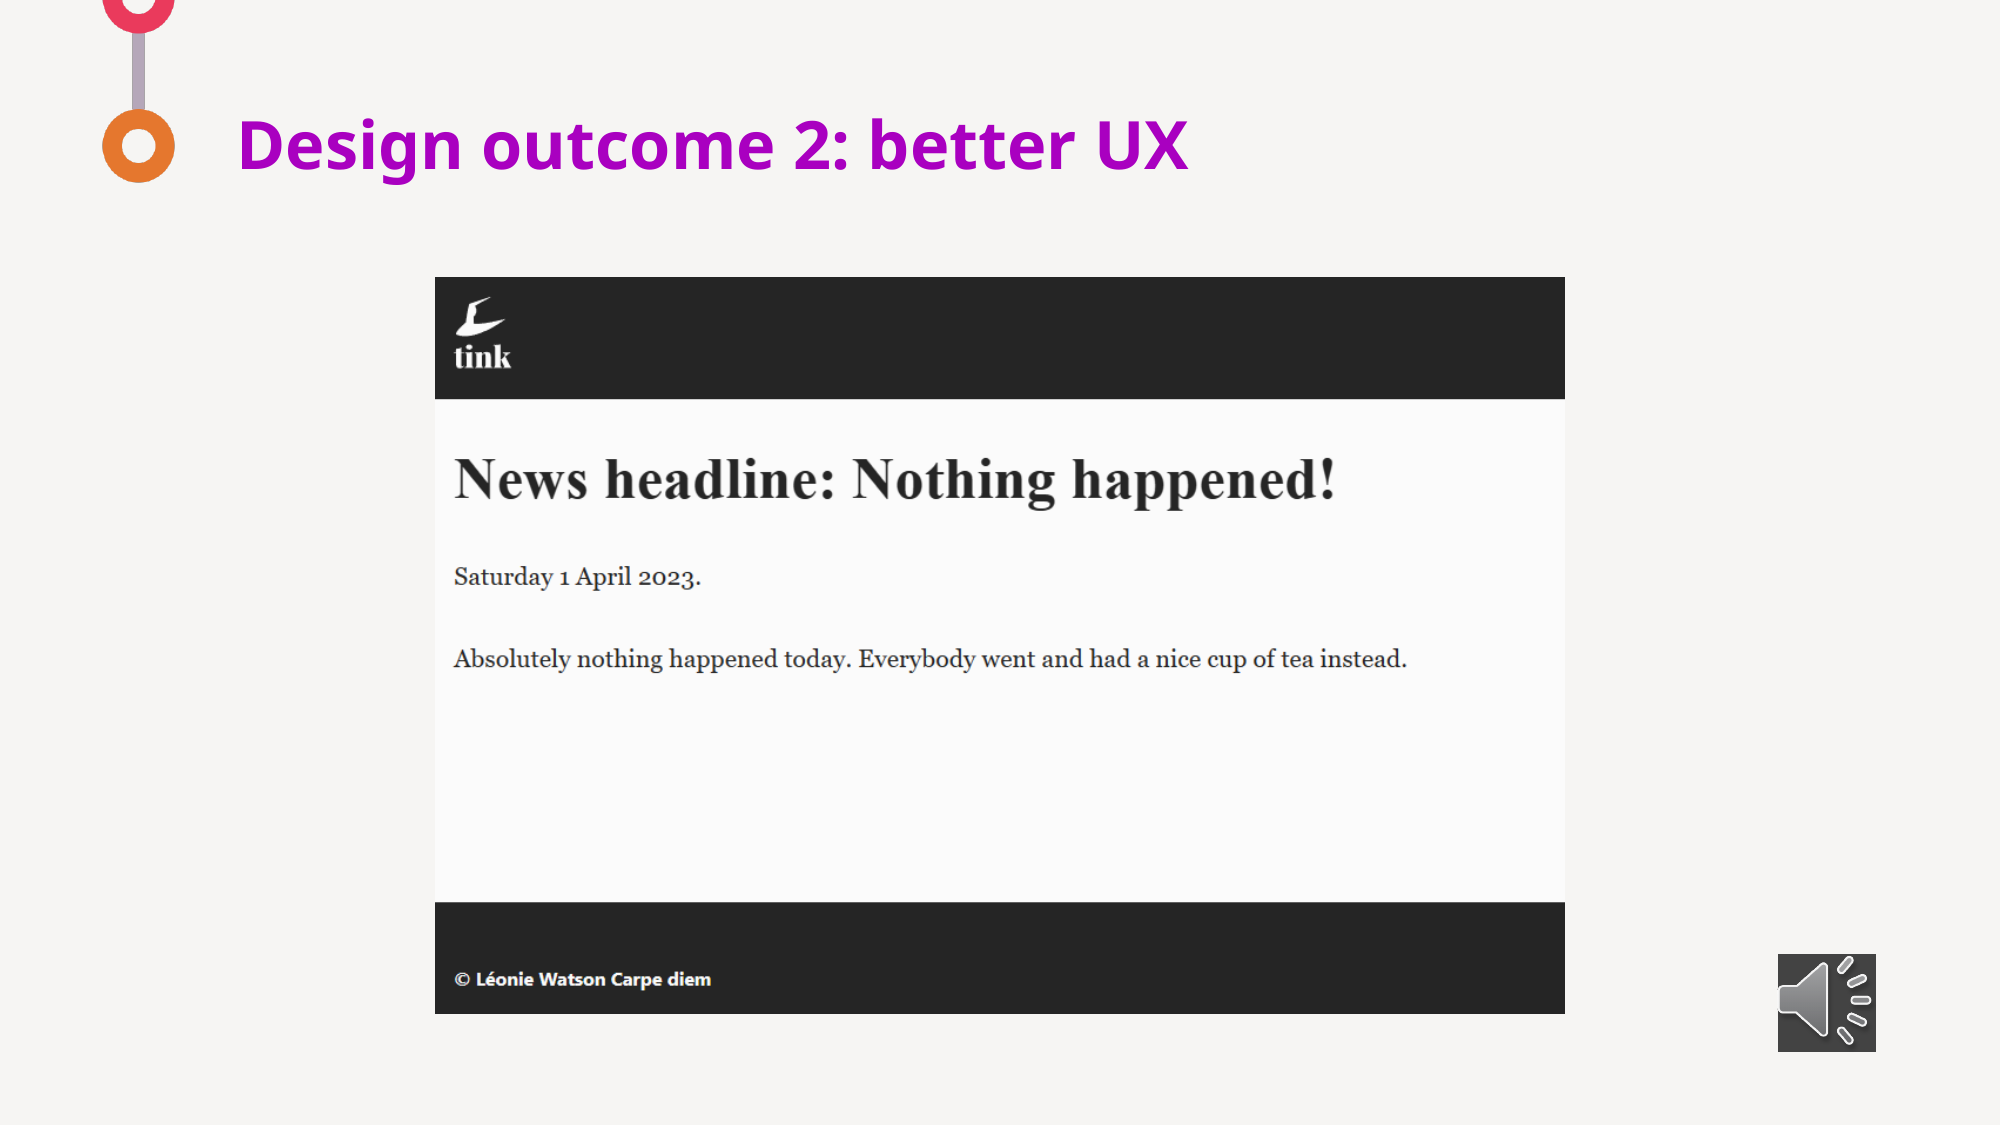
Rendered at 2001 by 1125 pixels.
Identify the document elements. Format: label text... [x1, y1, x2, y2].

picture [1777, 953, 1878, 1054]
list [435, 276, 1565, 1014]
picture [100, 0, 179, 192]
title Design outcome 2: better UX [236, 111, 1388, 278]
